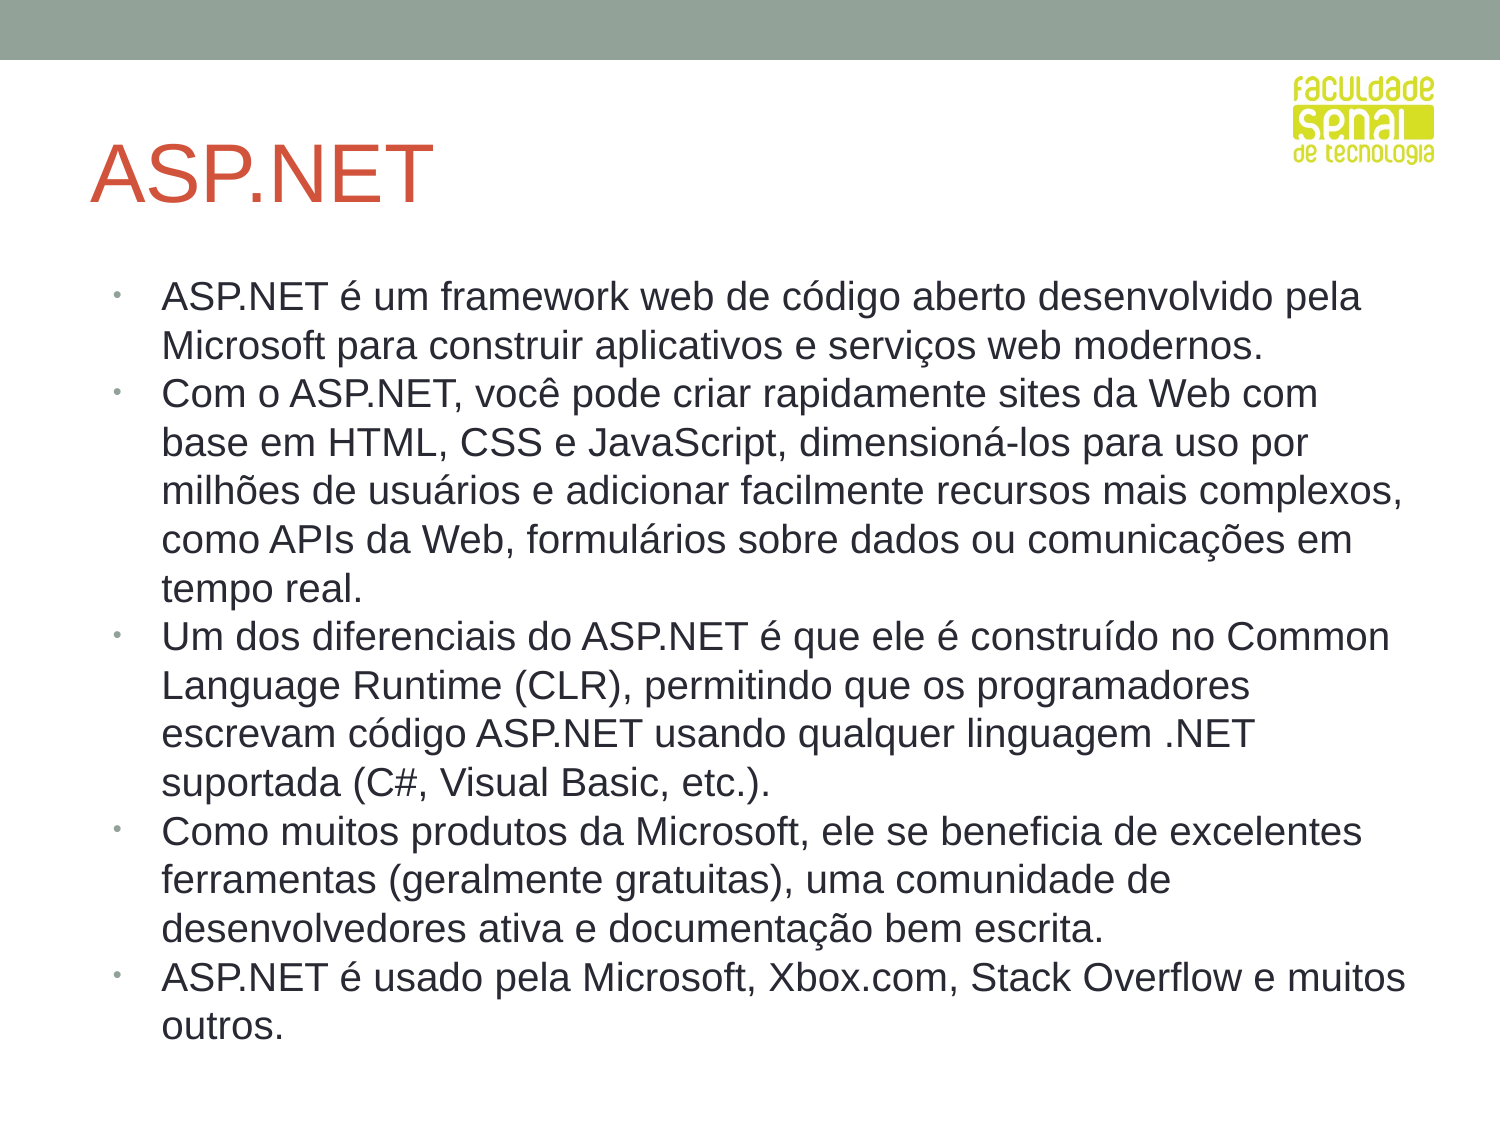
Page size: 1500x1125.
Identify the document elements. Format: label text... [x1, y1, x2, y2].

picture [1293, 76, 1434, 165]
list ASP.NET é um framework web de código aberto desenvolvido pela Microsoft para construir aplicativos e serviços web modernos. Com o ASP.NET, você pode criar rapidamente sites da Web com base em HTML, CSS e JavaScript, dimensioná-los para uso por milhões de usuários e adicionar facilmente recursos mais complexos, como APIs da Web, formulários sobre dados ou comunicações em tempo real. Um dos diferenciais do ASP.NET é que ele é construído no Common Language Runtime (CLR), permitindo que os programadores escrevam código ASP.NET usando qualquer linguagem .NET suportada (C#, Visual Basic, etc.). Como muitos produtos da Microsoft, ele se beneficia de excelentes ferramentas (geralmente gratuitas), uma comunidade de desenvolvedores ativa e documentação bem escrita. ASP.NET é usado pela Microsoft, Xbox.com, Stack Overflow e muitos outros. [75, 262, 1425, 1063]
title ASP.NET [75, 87, 1425, 251]
